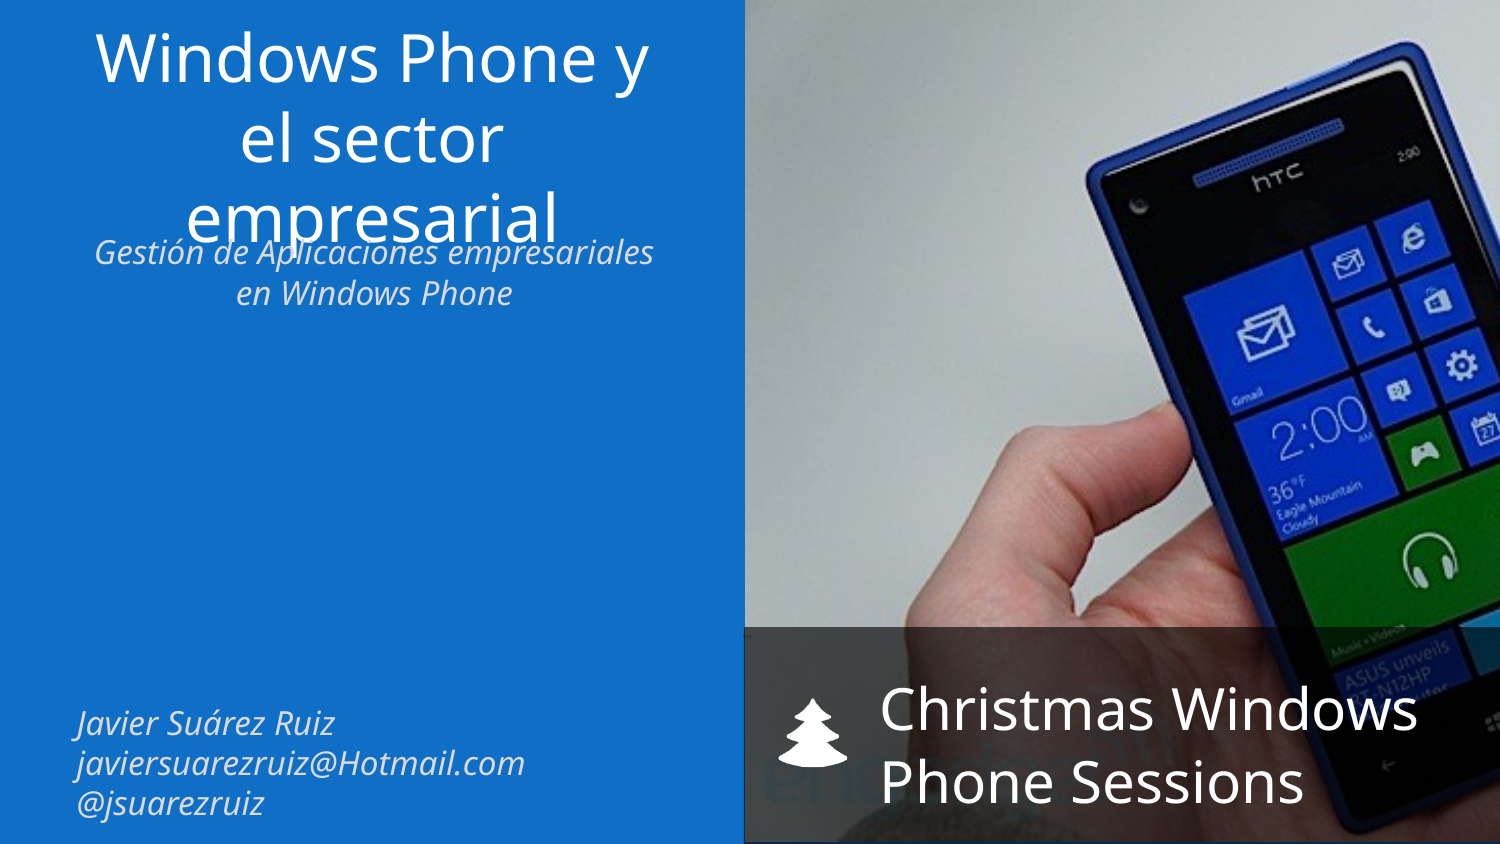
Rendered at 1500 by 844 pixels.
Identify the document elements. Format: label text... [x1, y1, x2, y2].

text_box Gestión de Aplicaciones empresariales en Windows Phone [76, 231, 673, 312]
text_box Javier Suárez Ruiz javiersuarezruiz@Hotmail.com @jsuarezruiz [76, 702, 673, 823]
title Windows Phone y el sector empresarial [75, 15, 671, 178]
picture [745, 0, 1500, 842]
